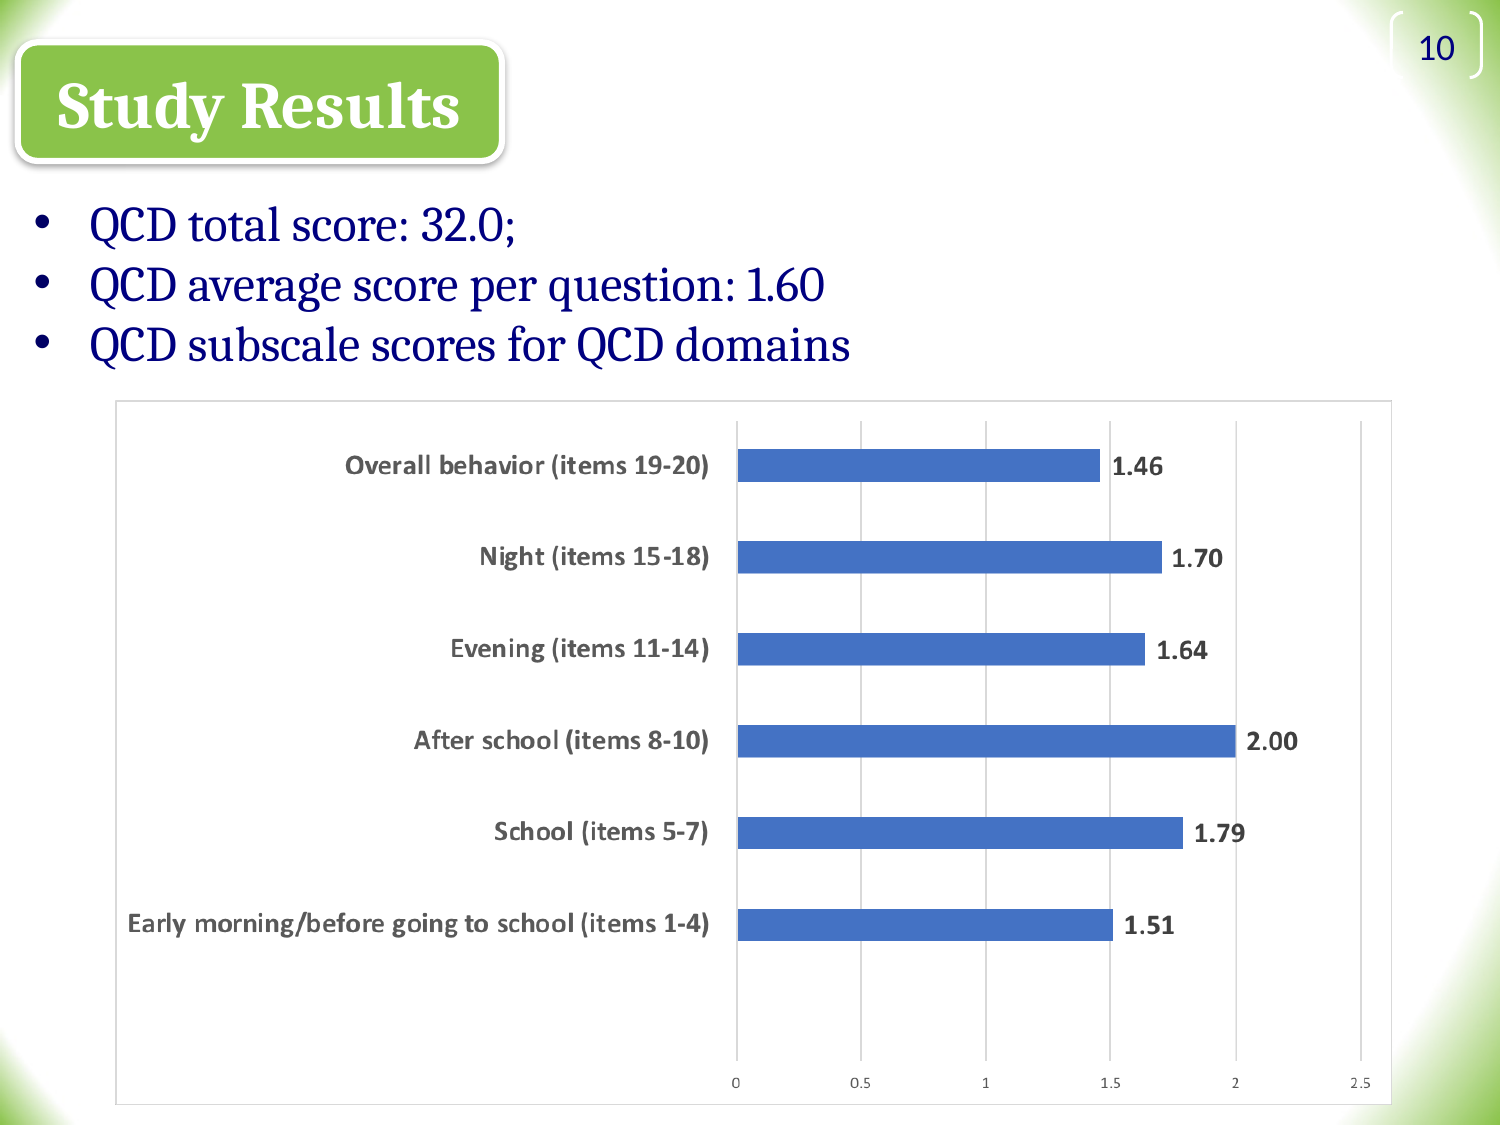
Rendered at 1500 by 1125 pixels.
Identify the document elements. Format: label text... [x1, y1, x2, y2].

slide_number 10 [1389, 10, 1483, 80]
text_box QCD total score: 32.0; QCD average score per question: 1.60 QCD subscale scores for QCD domains [18, 183, 1500, 379]
picture [0, 0, 1500, 1125]
text_box Study Results [14, 39, 506, 165]
